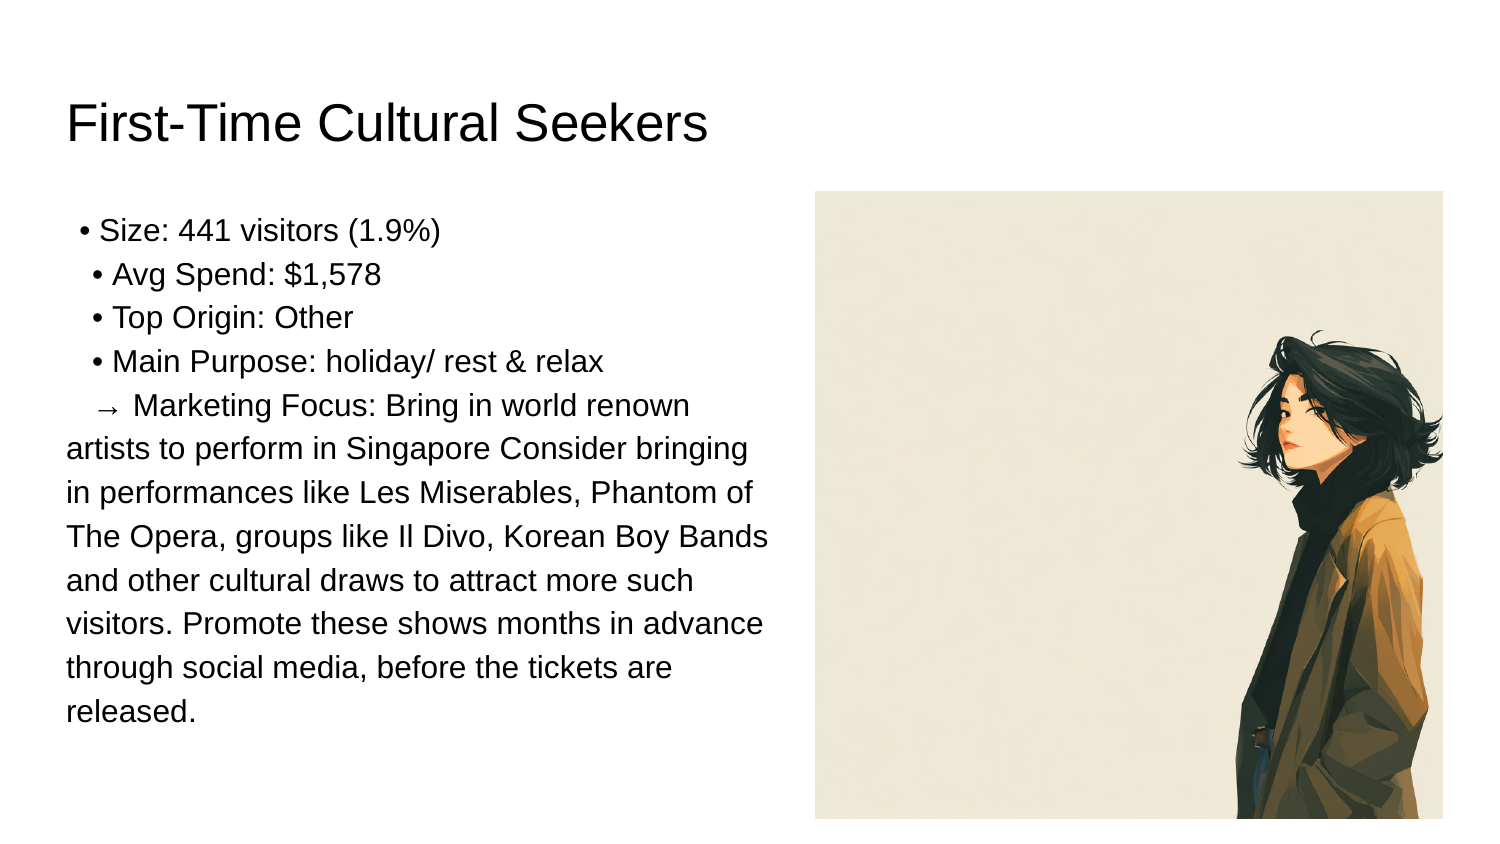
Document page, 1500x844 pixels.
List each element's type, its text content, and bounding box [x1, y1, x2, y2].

picture [815, 191, 1443, 819]
title First-Time Cultural Seekers [51, 72, 1449, 167]
list • Size: 441 visitors (1.9%) • Avg Spend: $1,578 • Top Origin: Other • Main Purpose: holiday/ rest & relax → Marketing Focus: Bring in world renown artists to perform in Singapore Consider bringing in performances like Les Miserables, Phantom of The Opera, groups like Il Divo, Korean Boy Bands and other cultural draws to attract more such visitors. Promote these shows months in advance through social media, before the tickets are released. [51, 189, 791, 750]
